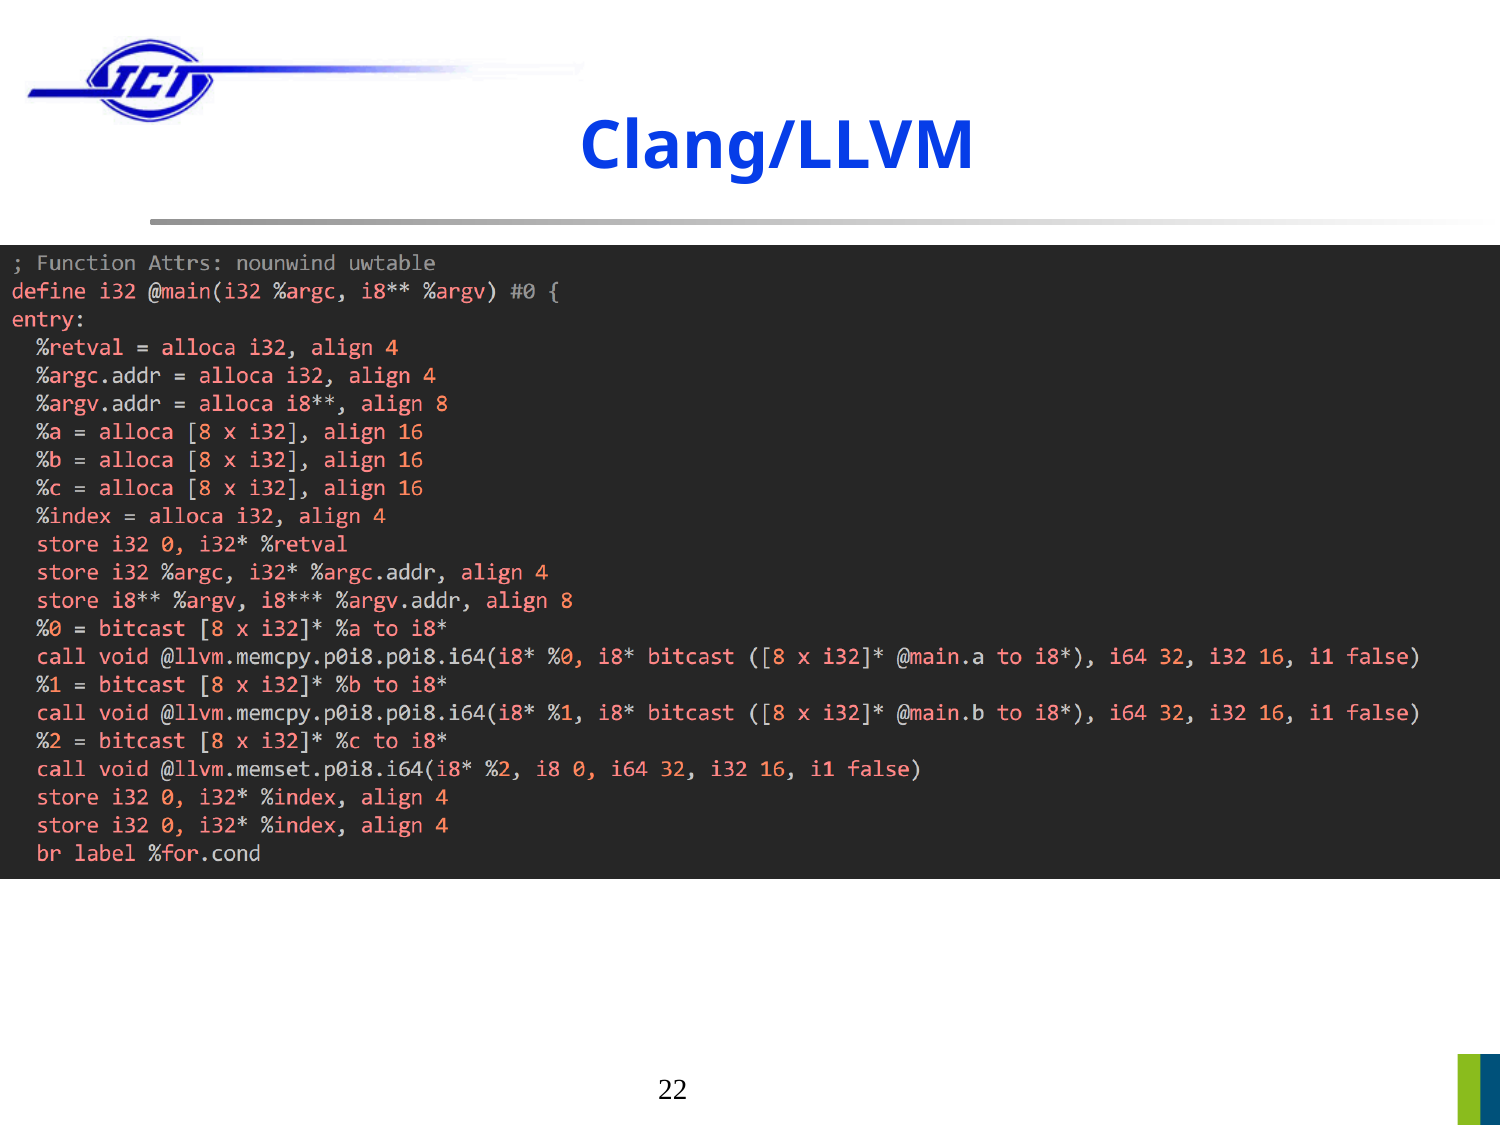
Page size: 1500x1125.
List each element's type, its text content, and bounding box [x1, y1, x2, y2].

picture [24, 36, 600, 125]
title Clang/LLVM [159, 66, 1397, 217]
picture [0, 245, 1500, 880]
